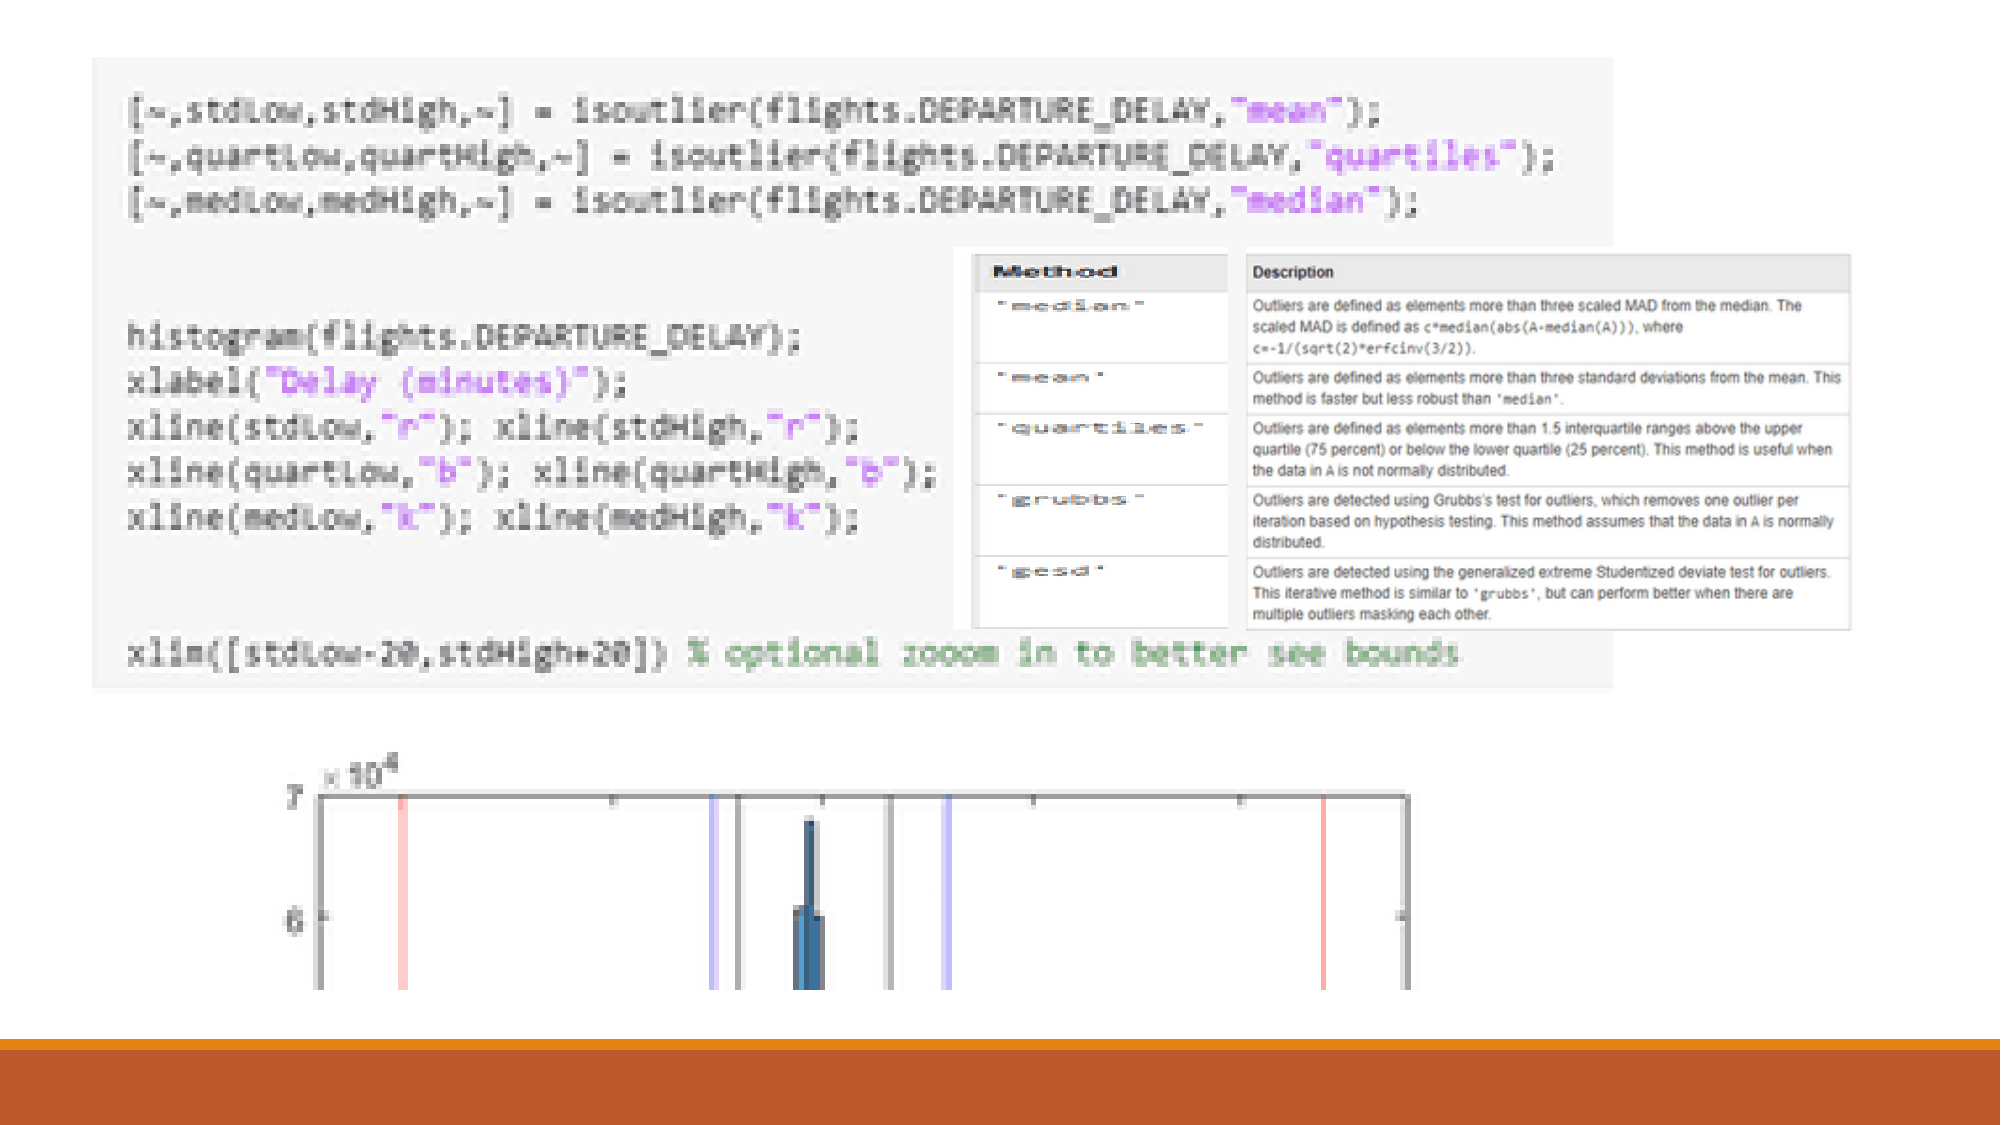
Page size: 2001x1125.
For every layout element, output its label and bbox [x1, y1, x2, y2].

picture [82, 56, 1856, 990]
